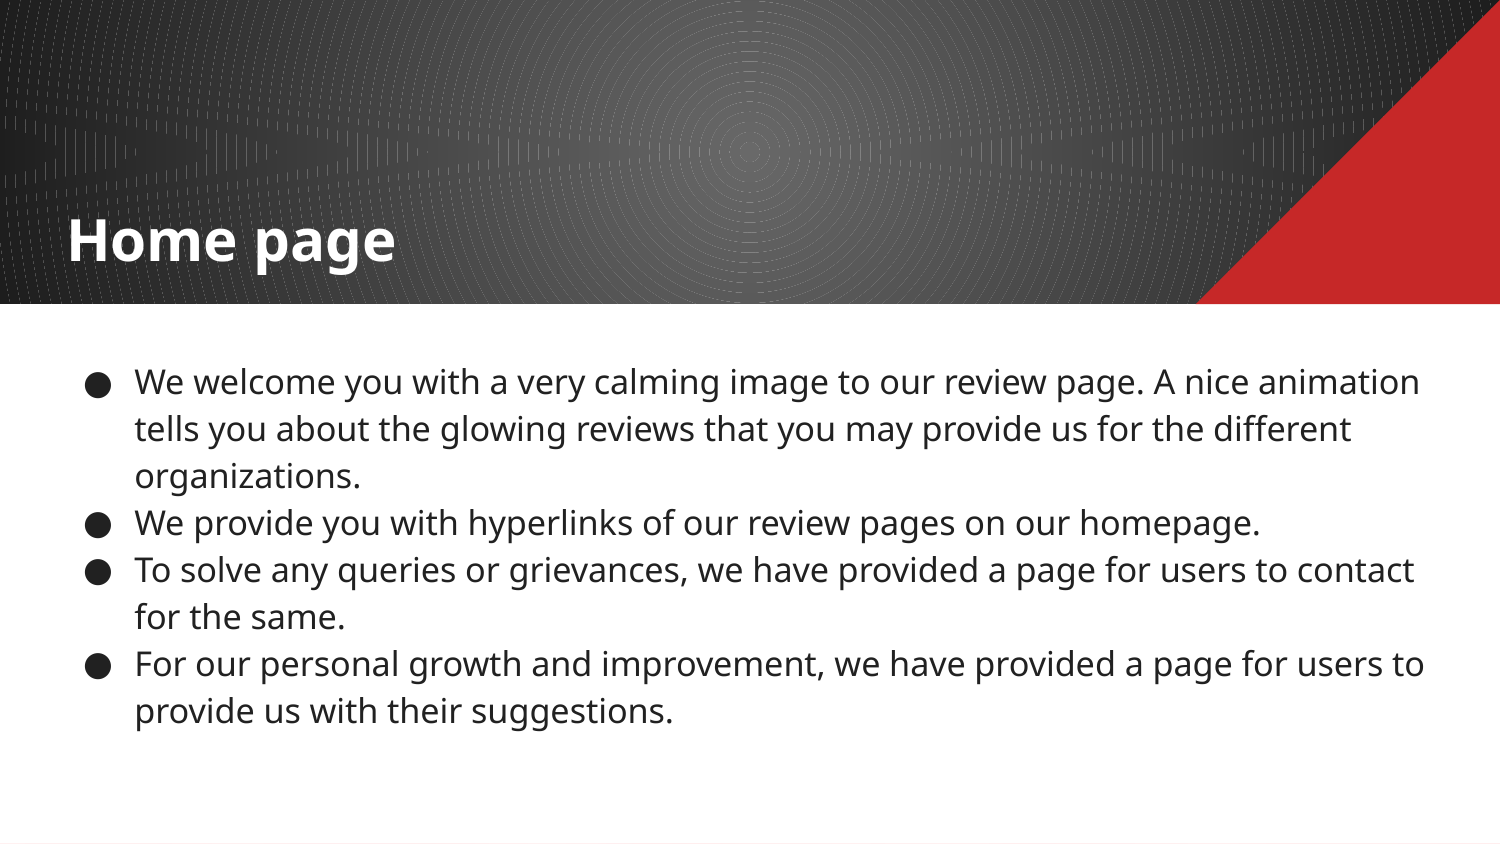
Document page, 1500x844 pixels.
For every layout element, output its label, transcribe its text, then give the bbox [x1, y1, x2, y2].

title Home page [51, 123, 1154, 289]
list We welcome you with a very calming image to our review page. A nice animation tells you about the glowing reviews that you may provide us for the different organizations. We provide you with hyperlinks of our review pages on our homepage. To solve any queries or grievances, we have provided a page for users to contact for the same. For our personal growth and improvement, we have provided a page for users to provide us with their suggestions. [51, 339, 1449, 750]
